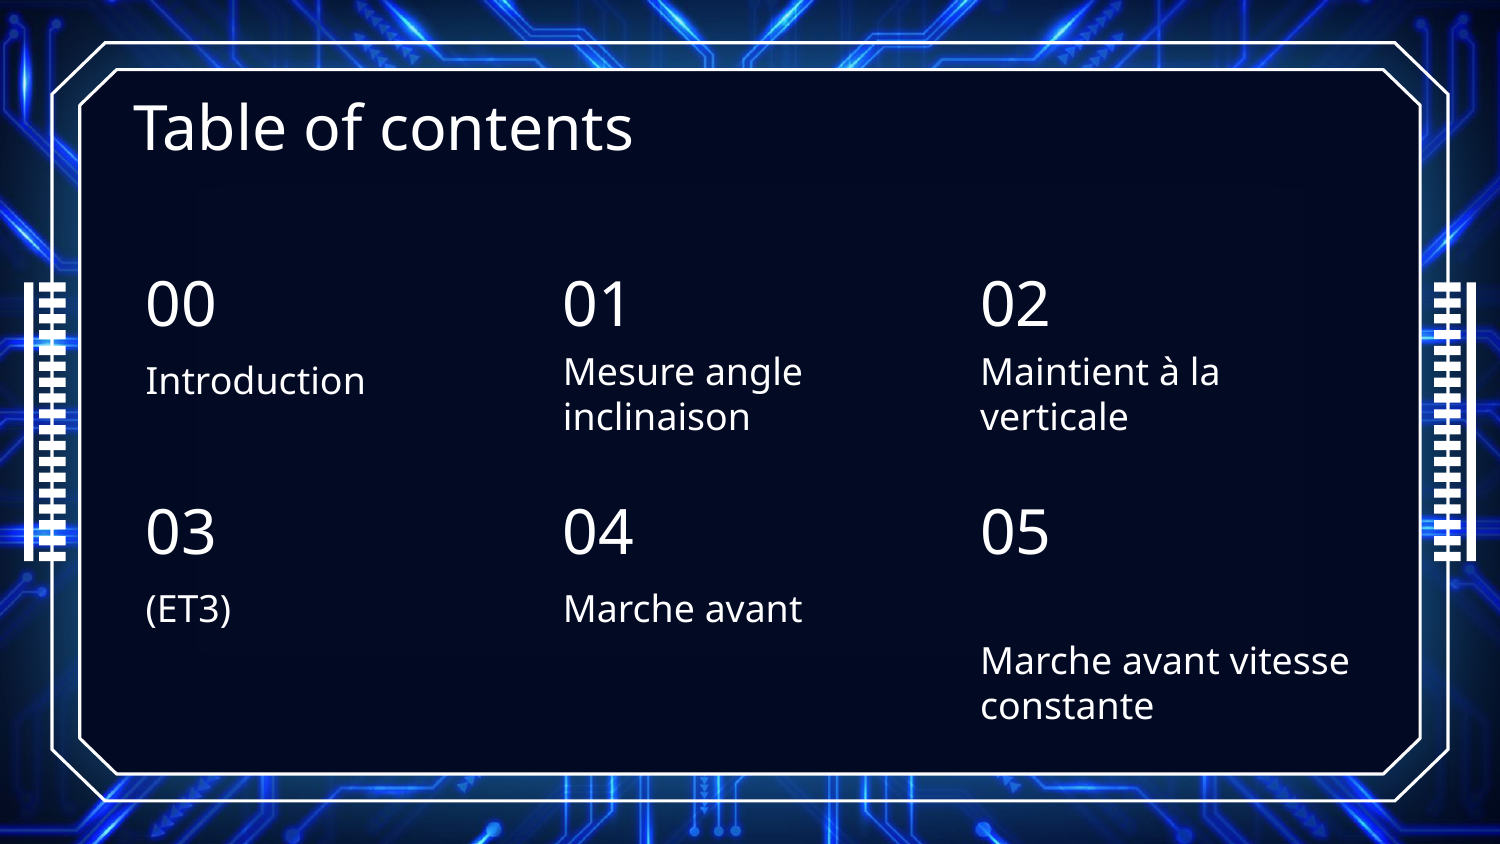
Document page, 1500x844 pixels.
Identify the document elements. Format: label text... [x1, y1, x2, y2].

title 05 [965, 504, 1101, 582]
subtitle Marche avant [547, 574, 953, 646]
title 04 [547, 504, 683, 574]
picture [0, 0, 1500, 844]
subtitle Marche avant vitesse constante [965, 582, 1370, 742]
title 02 [965, 276, 1101, 346]
title 03 [130, 504, 266, 574]
subtitle Introduction [130, 346, 535, 417]
subtitle Maintient à la verticale [965, 346, 1370, 453]
subtitle (ET3) [130, 574, 535, 646]
title Table of contents [118, 72, 1382, 167]
subtitle Mesure angle inclinaison [547, 346, 953, 453]
title 00 [130, 276, 266, 346]
title 01 [547, 276, 683, 346]
